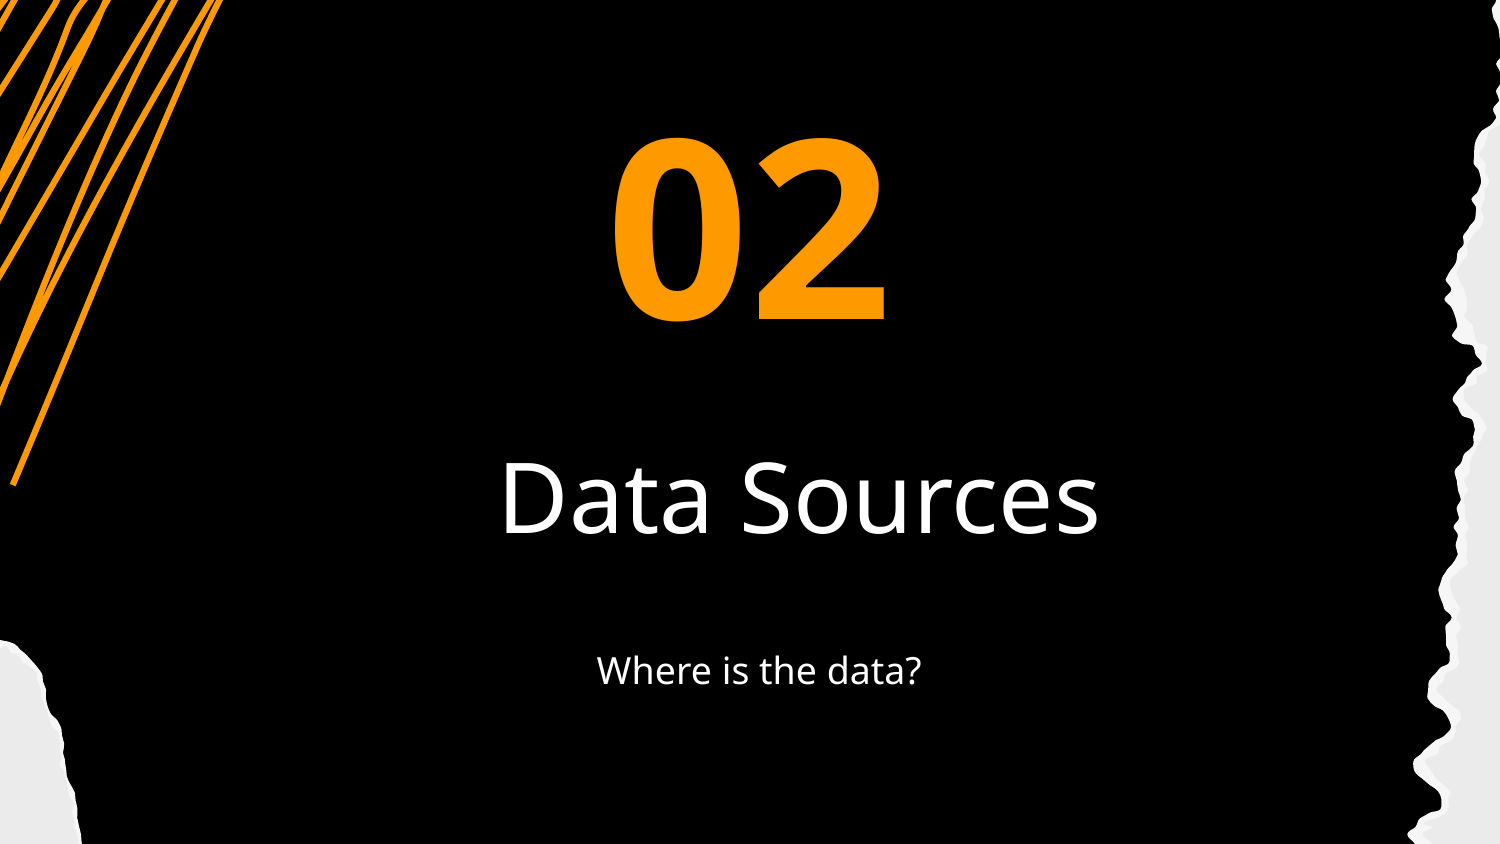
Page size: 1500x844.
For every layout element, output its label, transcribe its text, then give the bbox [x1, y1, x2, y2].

title Data Sources [237, 424, 1362, 563]
subtitle Where is the data? [357, 632, 1143, 697]
title 02 [547, 104, 953, 335]
